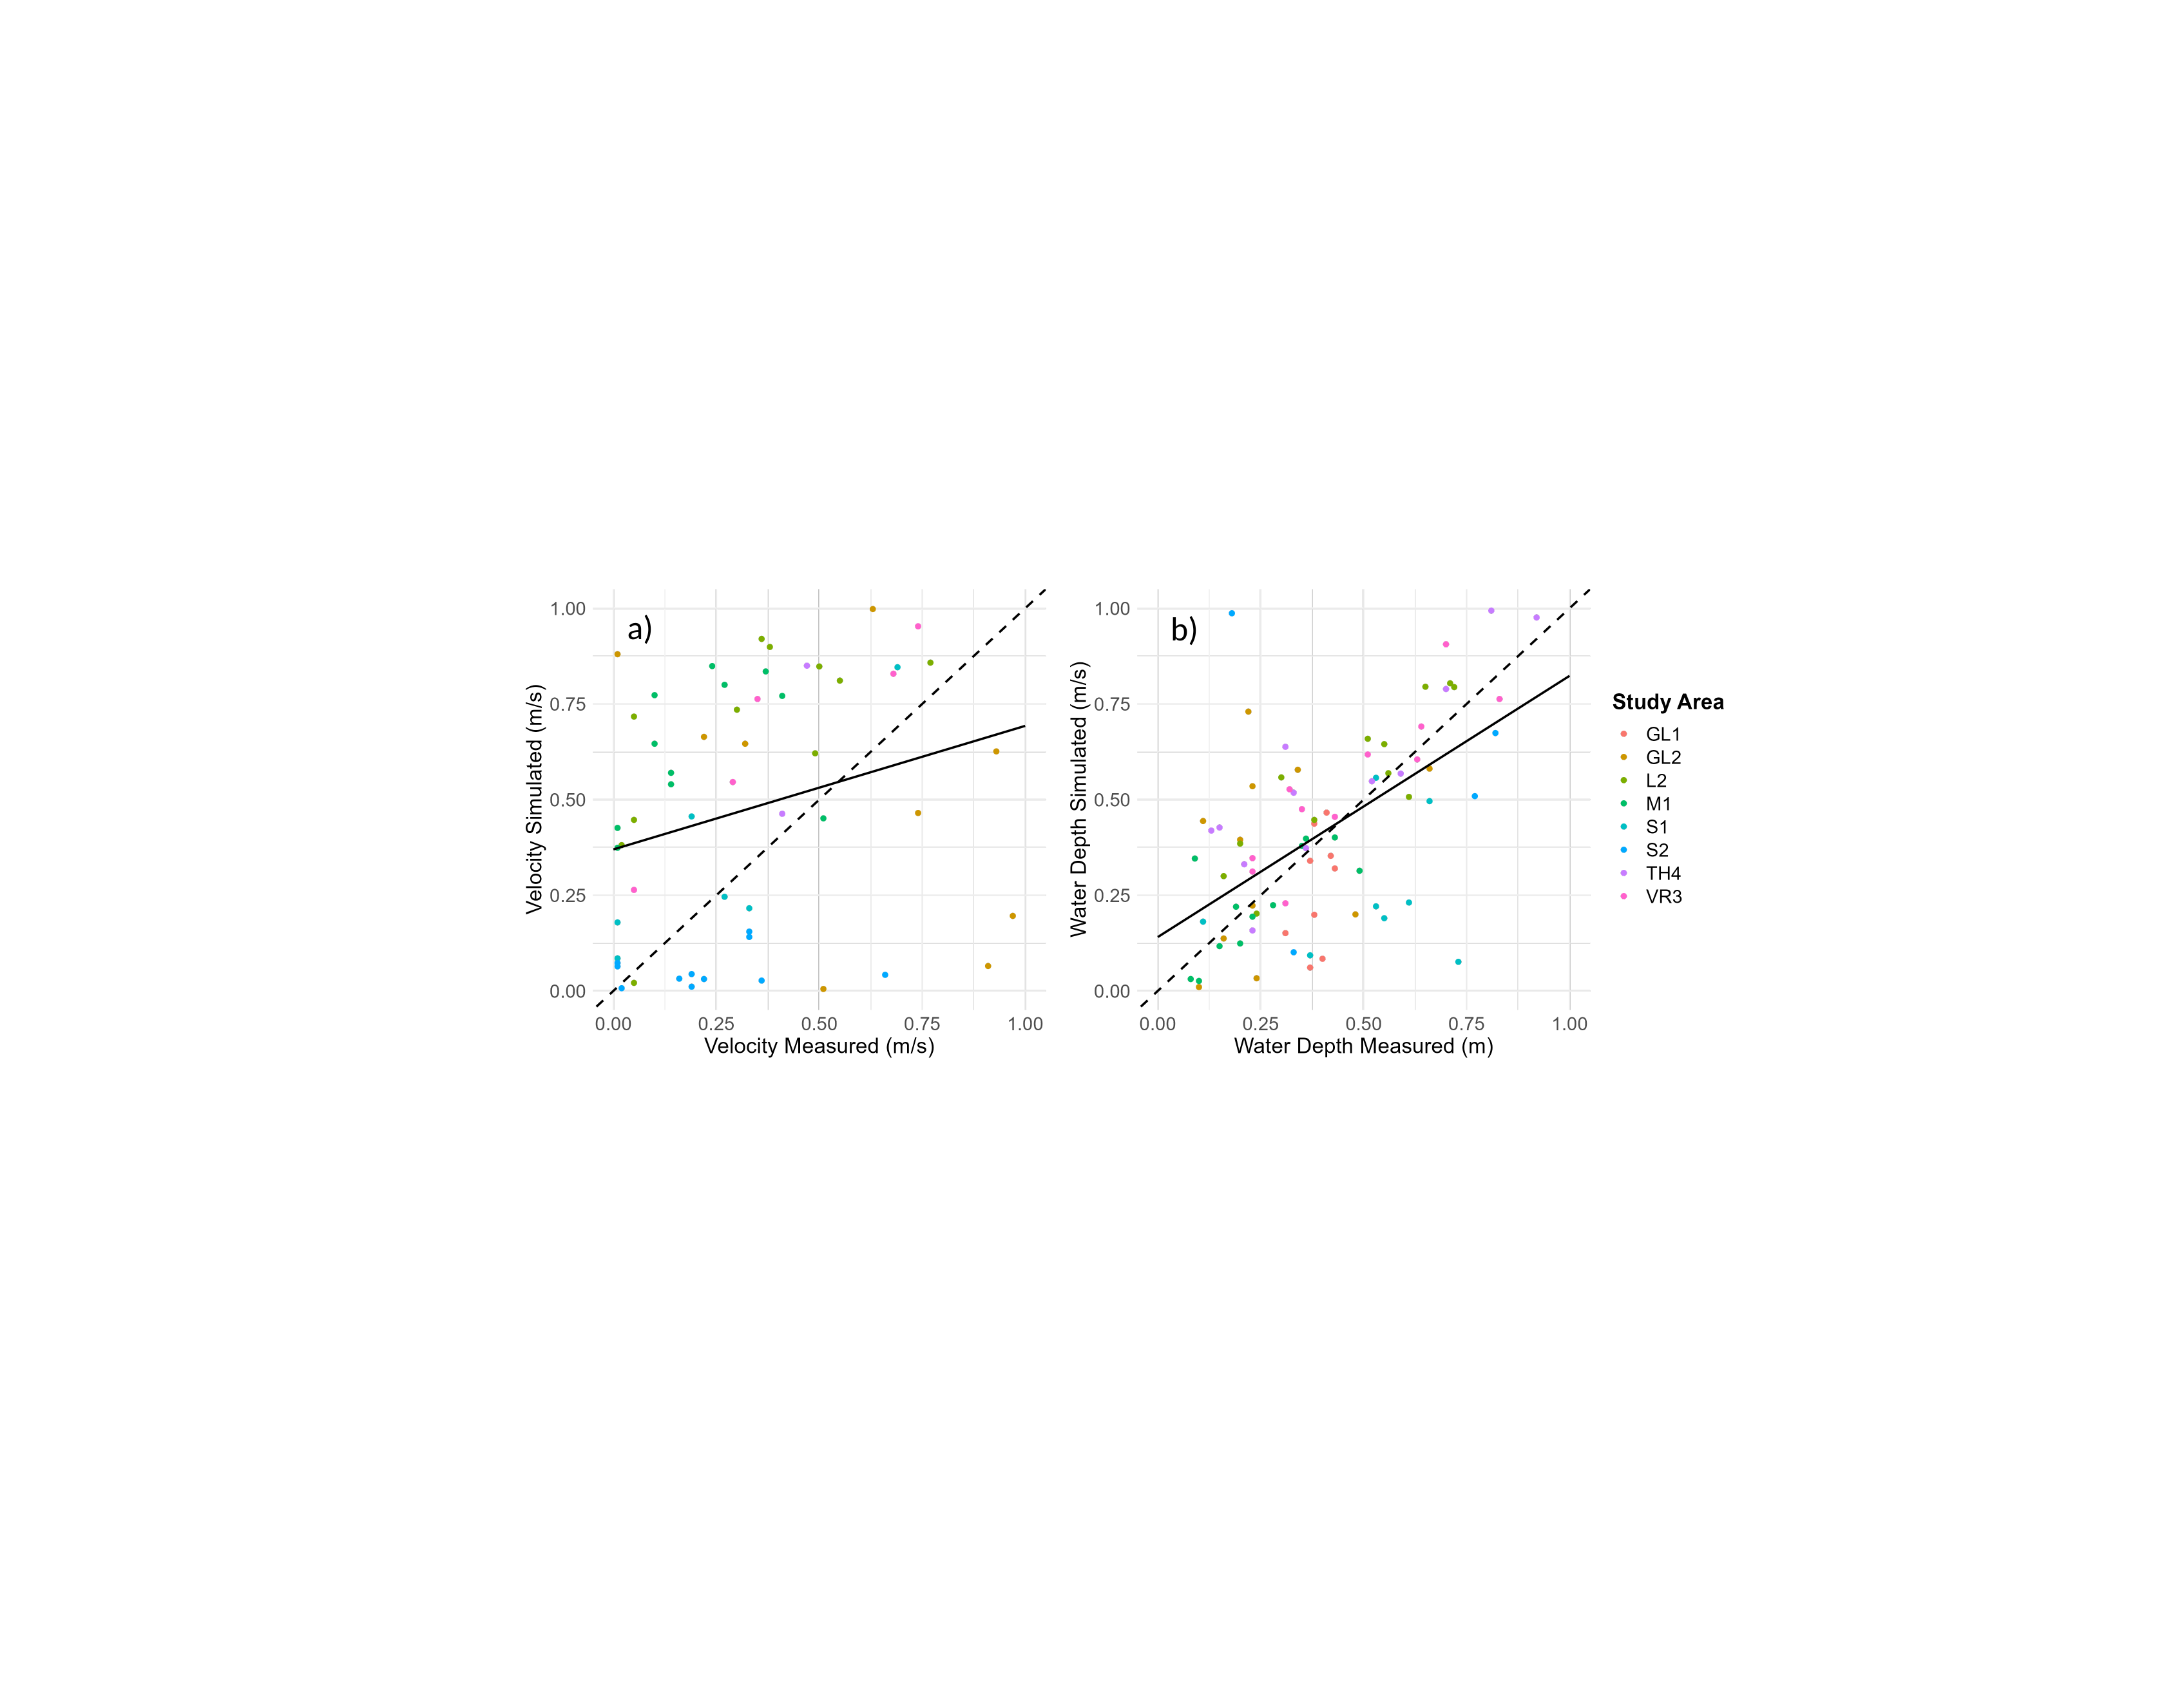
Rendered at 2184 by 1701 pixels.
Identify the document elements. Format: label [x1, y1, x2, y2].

text_box [519, 582, 1739, 1065]
